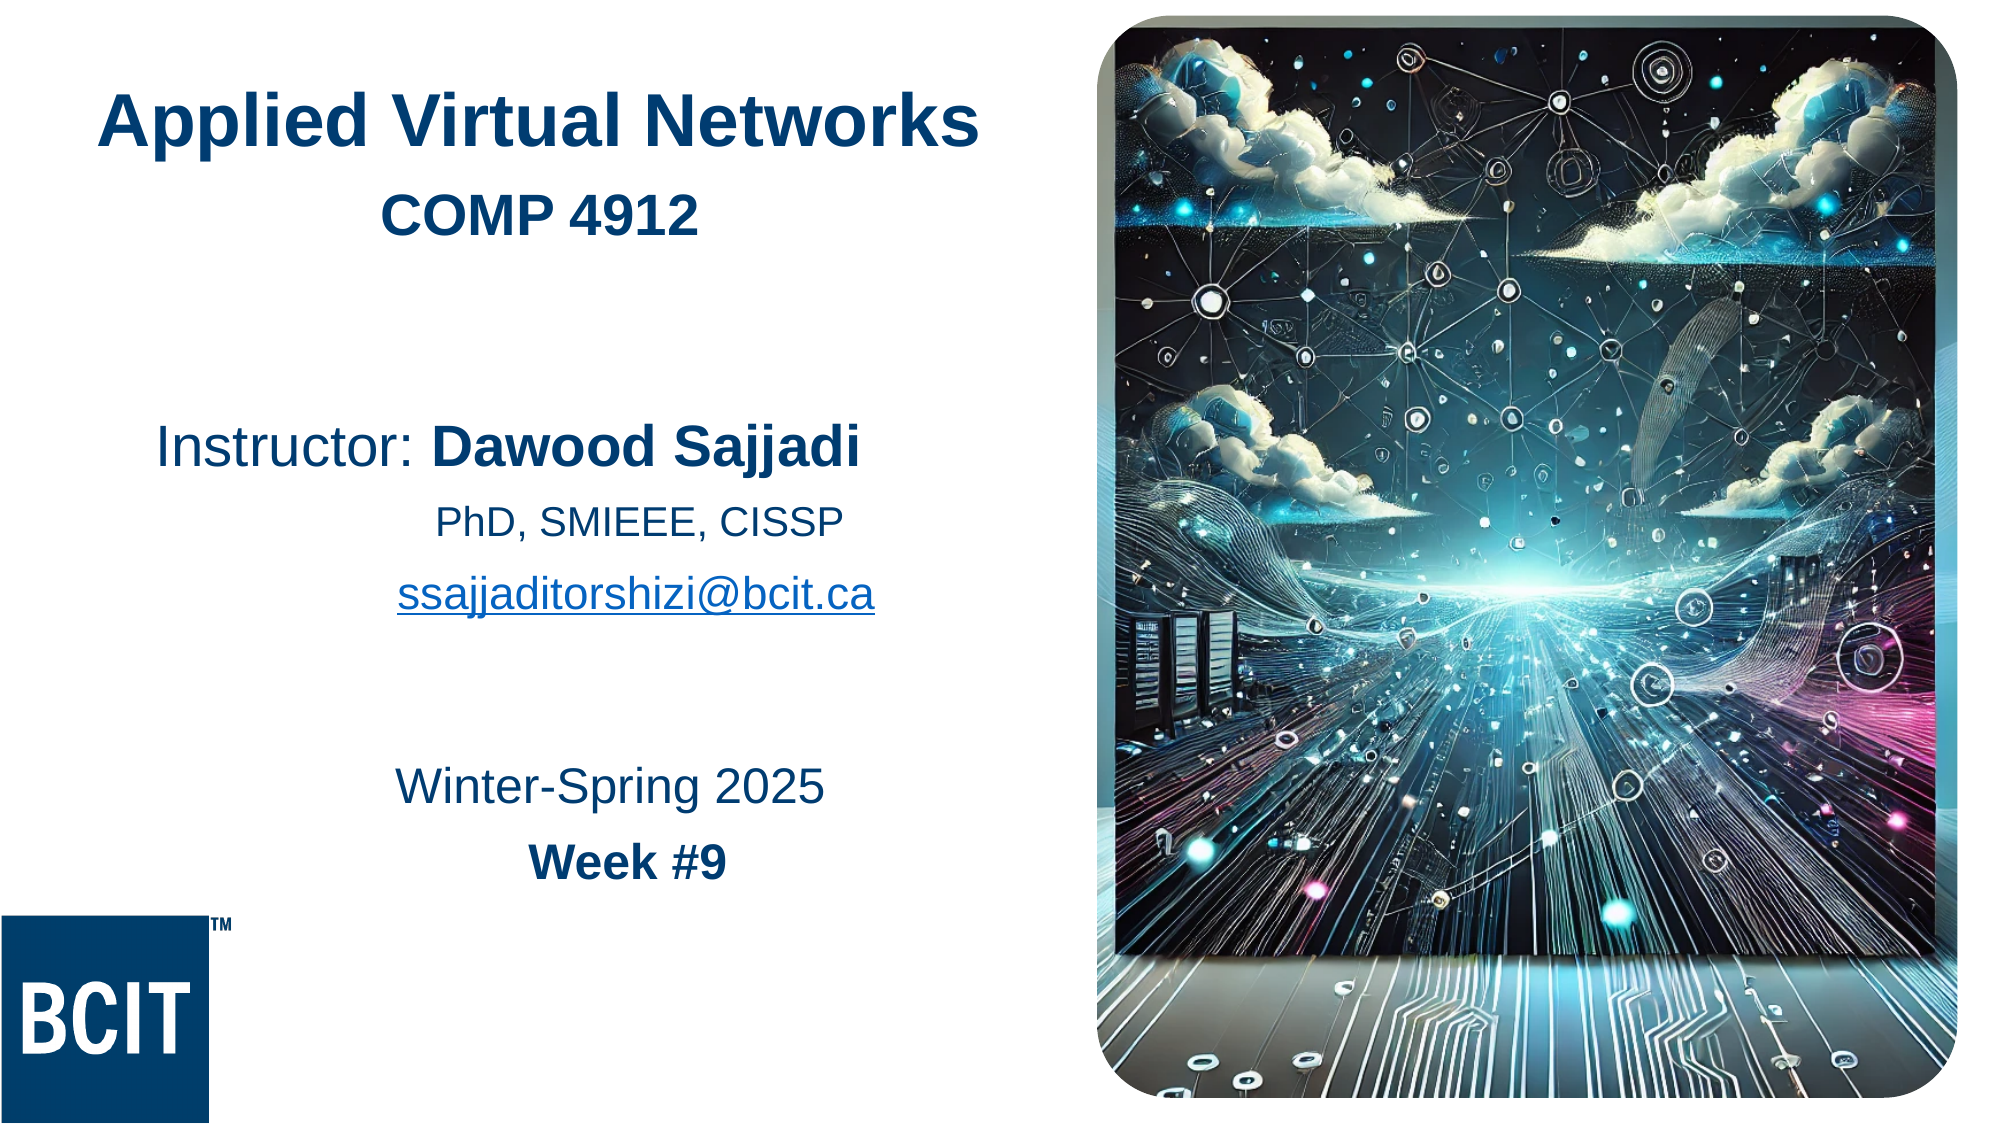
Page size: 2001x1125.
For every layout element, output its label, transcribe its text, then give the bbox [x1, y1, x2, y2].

text_box ssajjaditorshizi@bcit.ca [361, 556, 911, 627]
text_box Instructor: Dawood Sajjadi PhD, SMIEEE, CISSP [140, 400, 895, 556]
picture [0, 913, 233, 1125]
text_box Winter-Spring 2025 [380, 745, 876, 821]
picture [1096, 15, 1958, 1098]
text_box Applied Virtual Networks [54, 63, 1024, 169]
text_box Week #9 [425, 821, 830, 897]
text_box COMP 4912 [365, 169, 740, 255]
